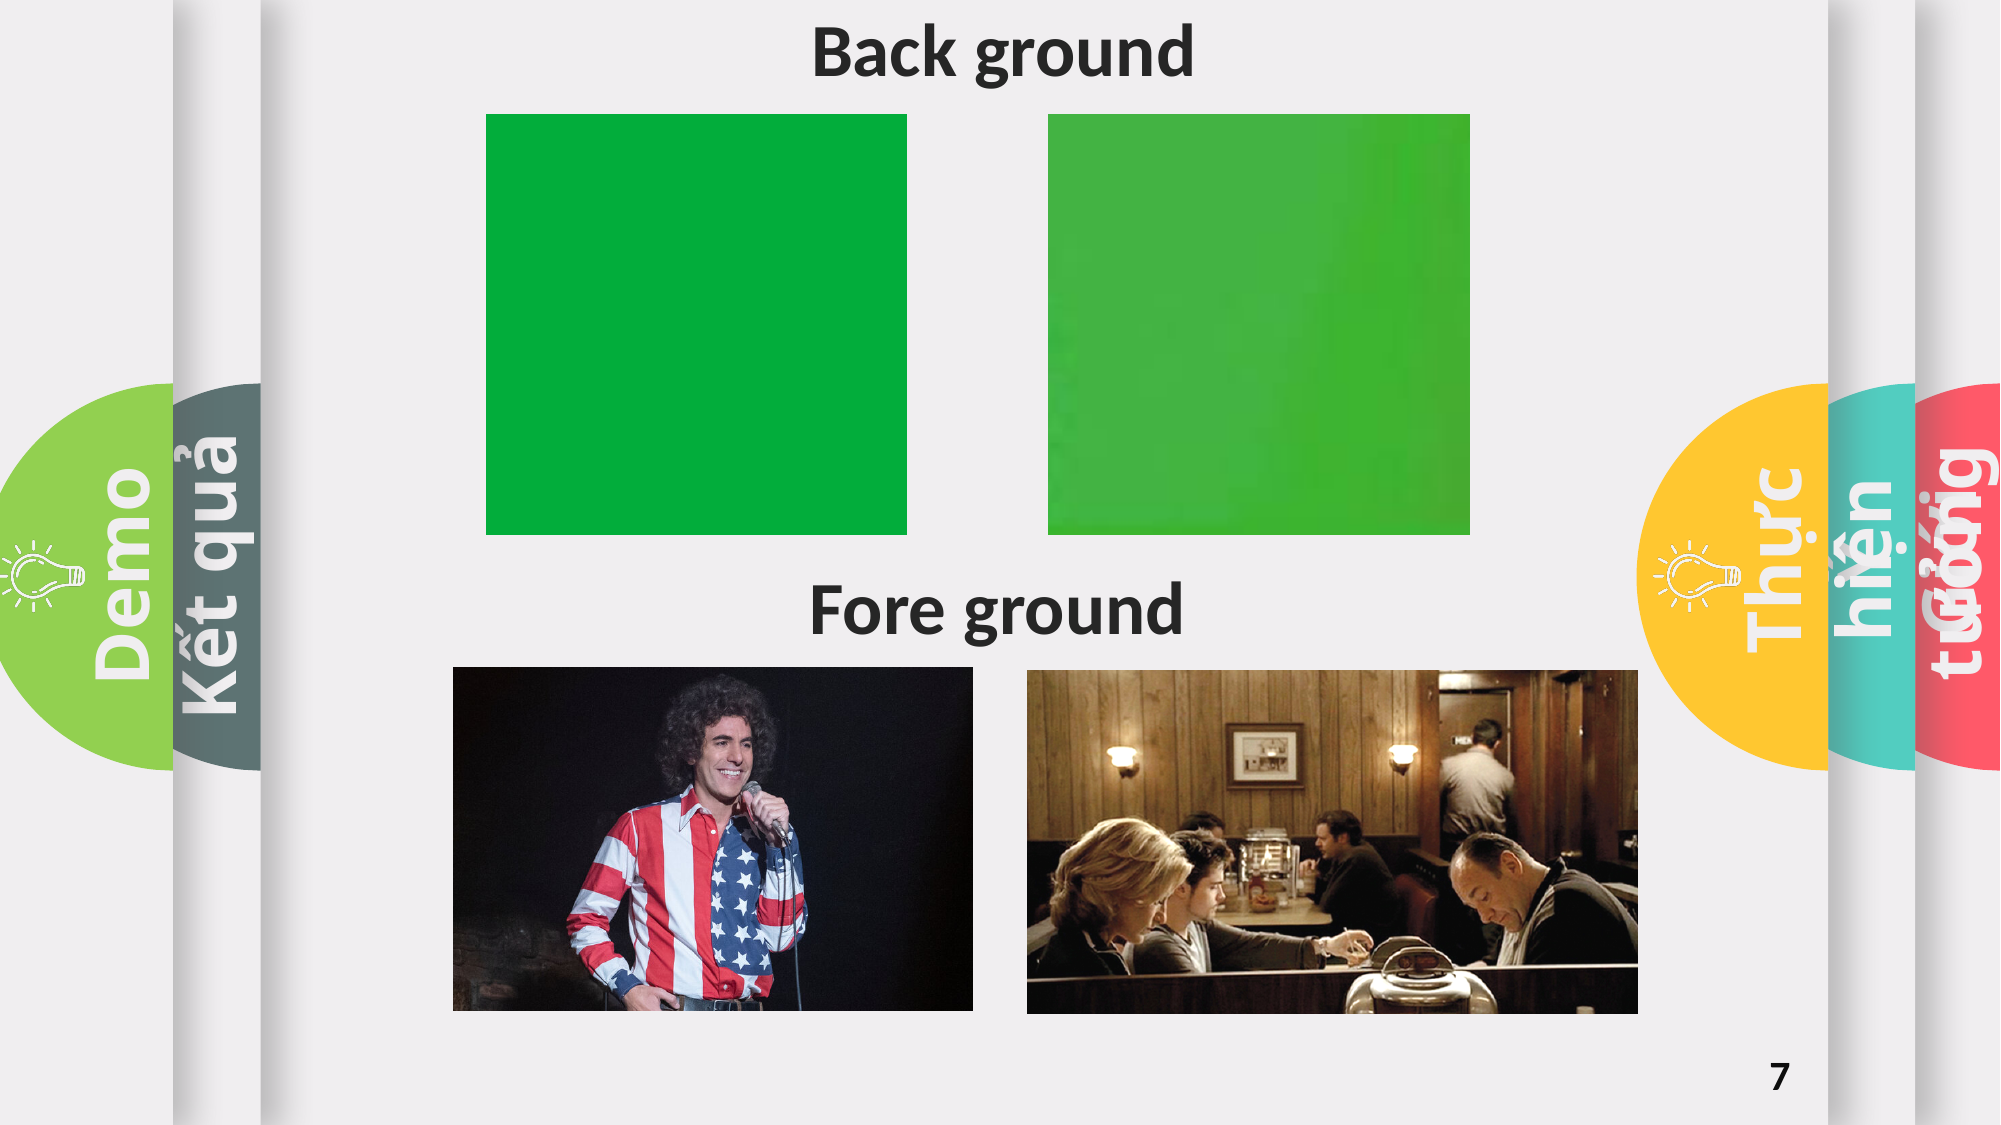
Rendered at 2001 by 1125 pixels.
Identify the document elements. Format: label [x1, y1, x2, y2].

text_box [0, 0, 173, 1125]
picture [1027, 670, 1638, 1014]
text_box [173, 0, 261, 1125]
text_box [1916, 0, 2000, 1125]
text_box [1829, 0, 1916, 1125]
text_box [261, 0, 1829, 1125]
picture [1048, 114, 1470, 536]
picture [486, 114, 907, 536]
picture [453, 667, 973, 1011]
